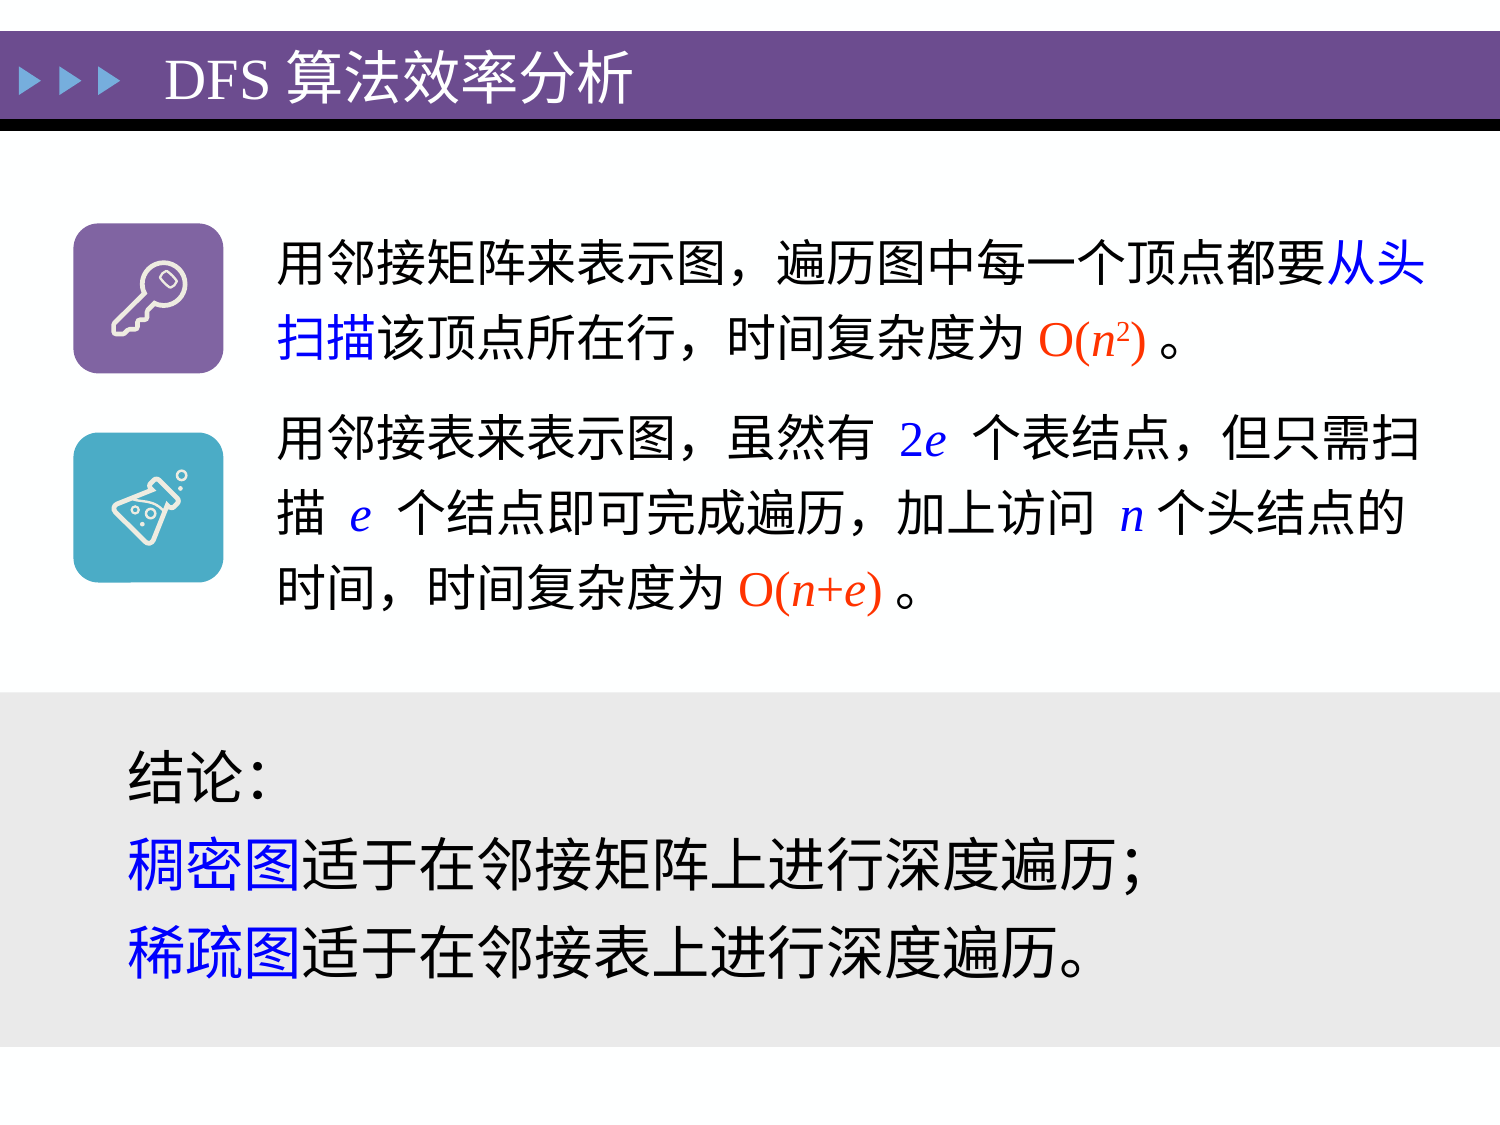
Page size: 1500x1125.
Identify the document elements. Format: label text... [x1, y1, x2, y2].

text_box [73, 432, 224, 583]
text_box [0, 692, 1500, 1047]
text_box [73, 223, 224, 374]
text_box 用邻接矩阵来表示图，遍历图中每一个顶点都要从头扫描该顶点所在行，时间复杂度为O(n2)。 用邻接表来表示图，虽然有 2e 个表结点，但只需扫描 e 个结点即可完成遍历，加上访问 n个头结点的时间，时间复杂度为O(n+e)。 [261, 209, 1446, 654]
text_box DFS算法效率分析 [149, 34, 988, 119]
text_box 结论： 稠密图适于在邻接矩阵上进行深度遍历； 稀疏图适于在邻接表上进行深度遍历。 [112, 716, 1471, 994]
